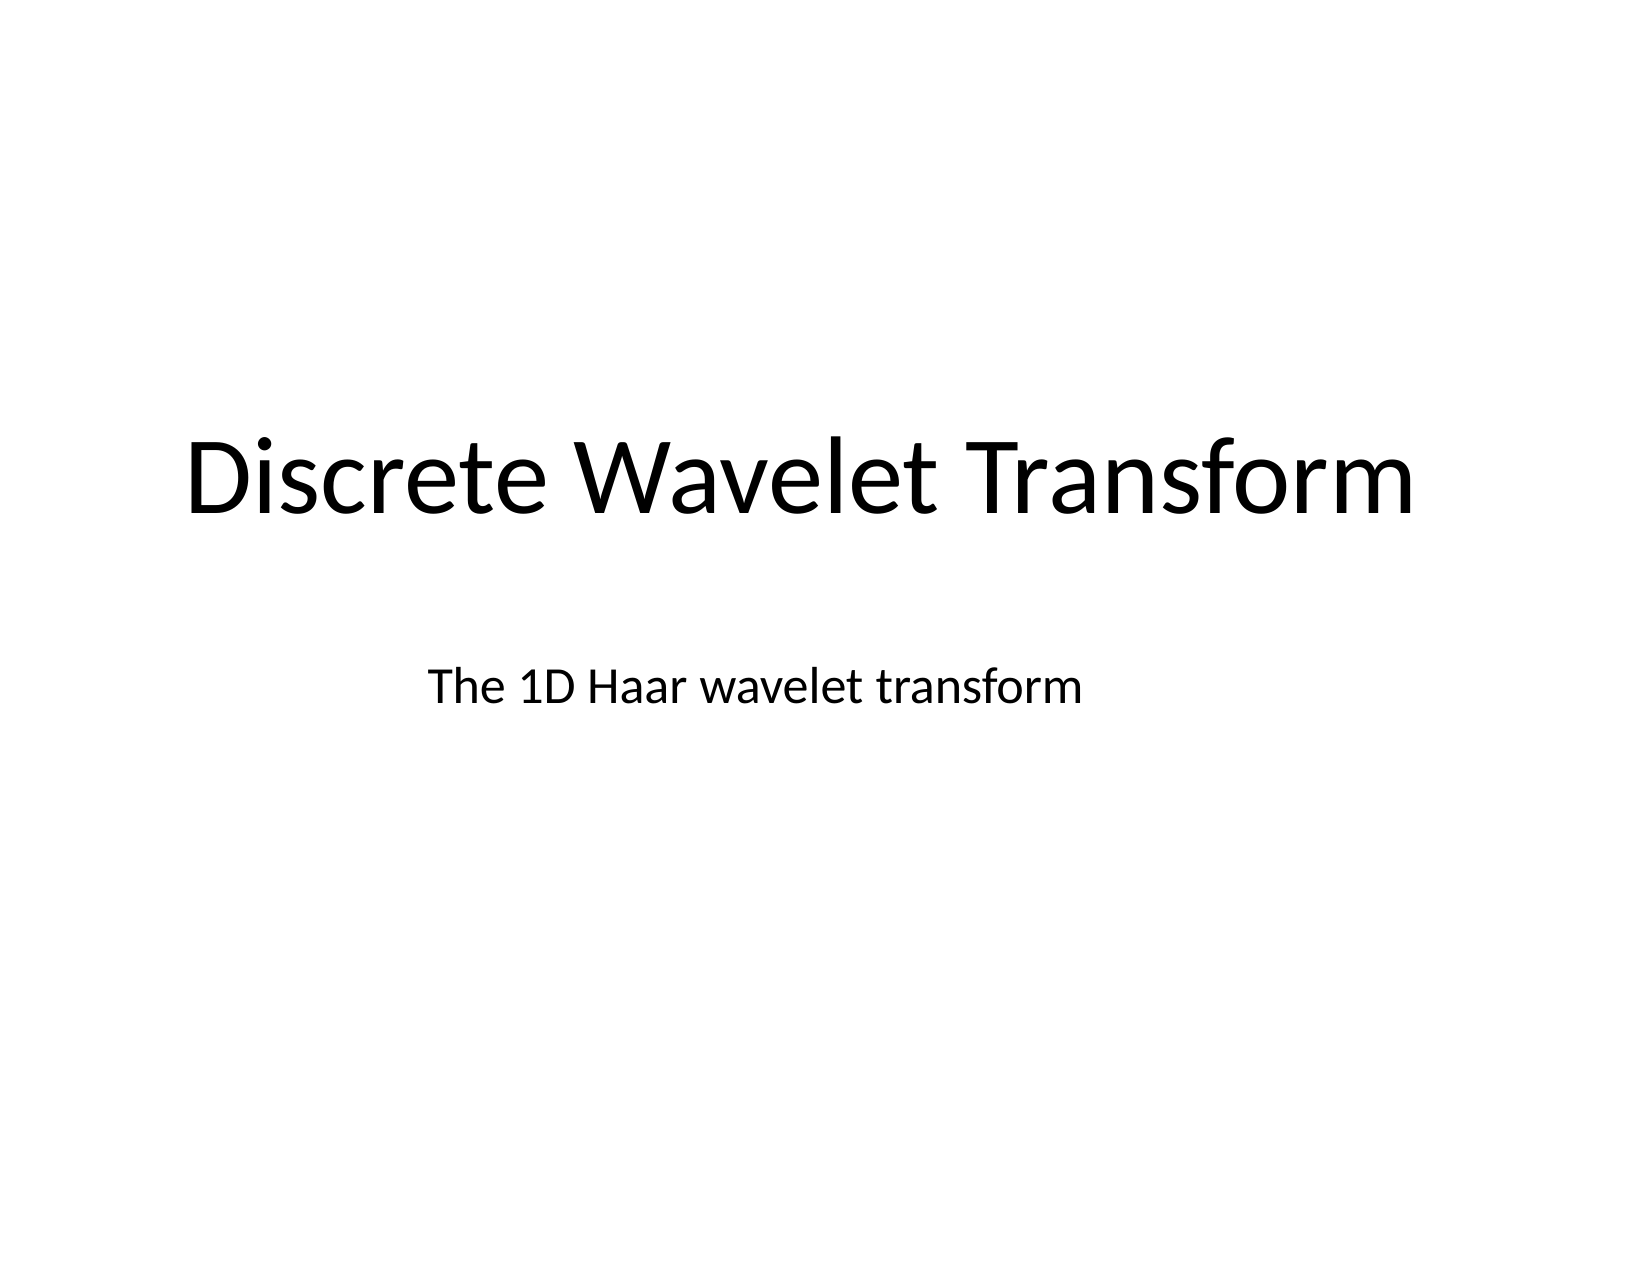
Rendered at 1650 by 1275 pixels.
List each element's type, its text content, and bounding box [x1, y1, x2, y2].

text_box Discrete Wavelet Transform [182, 401, 1467, 536]
text_box The 1D Haar wavelet transform [425, 637, 1487, 715]
